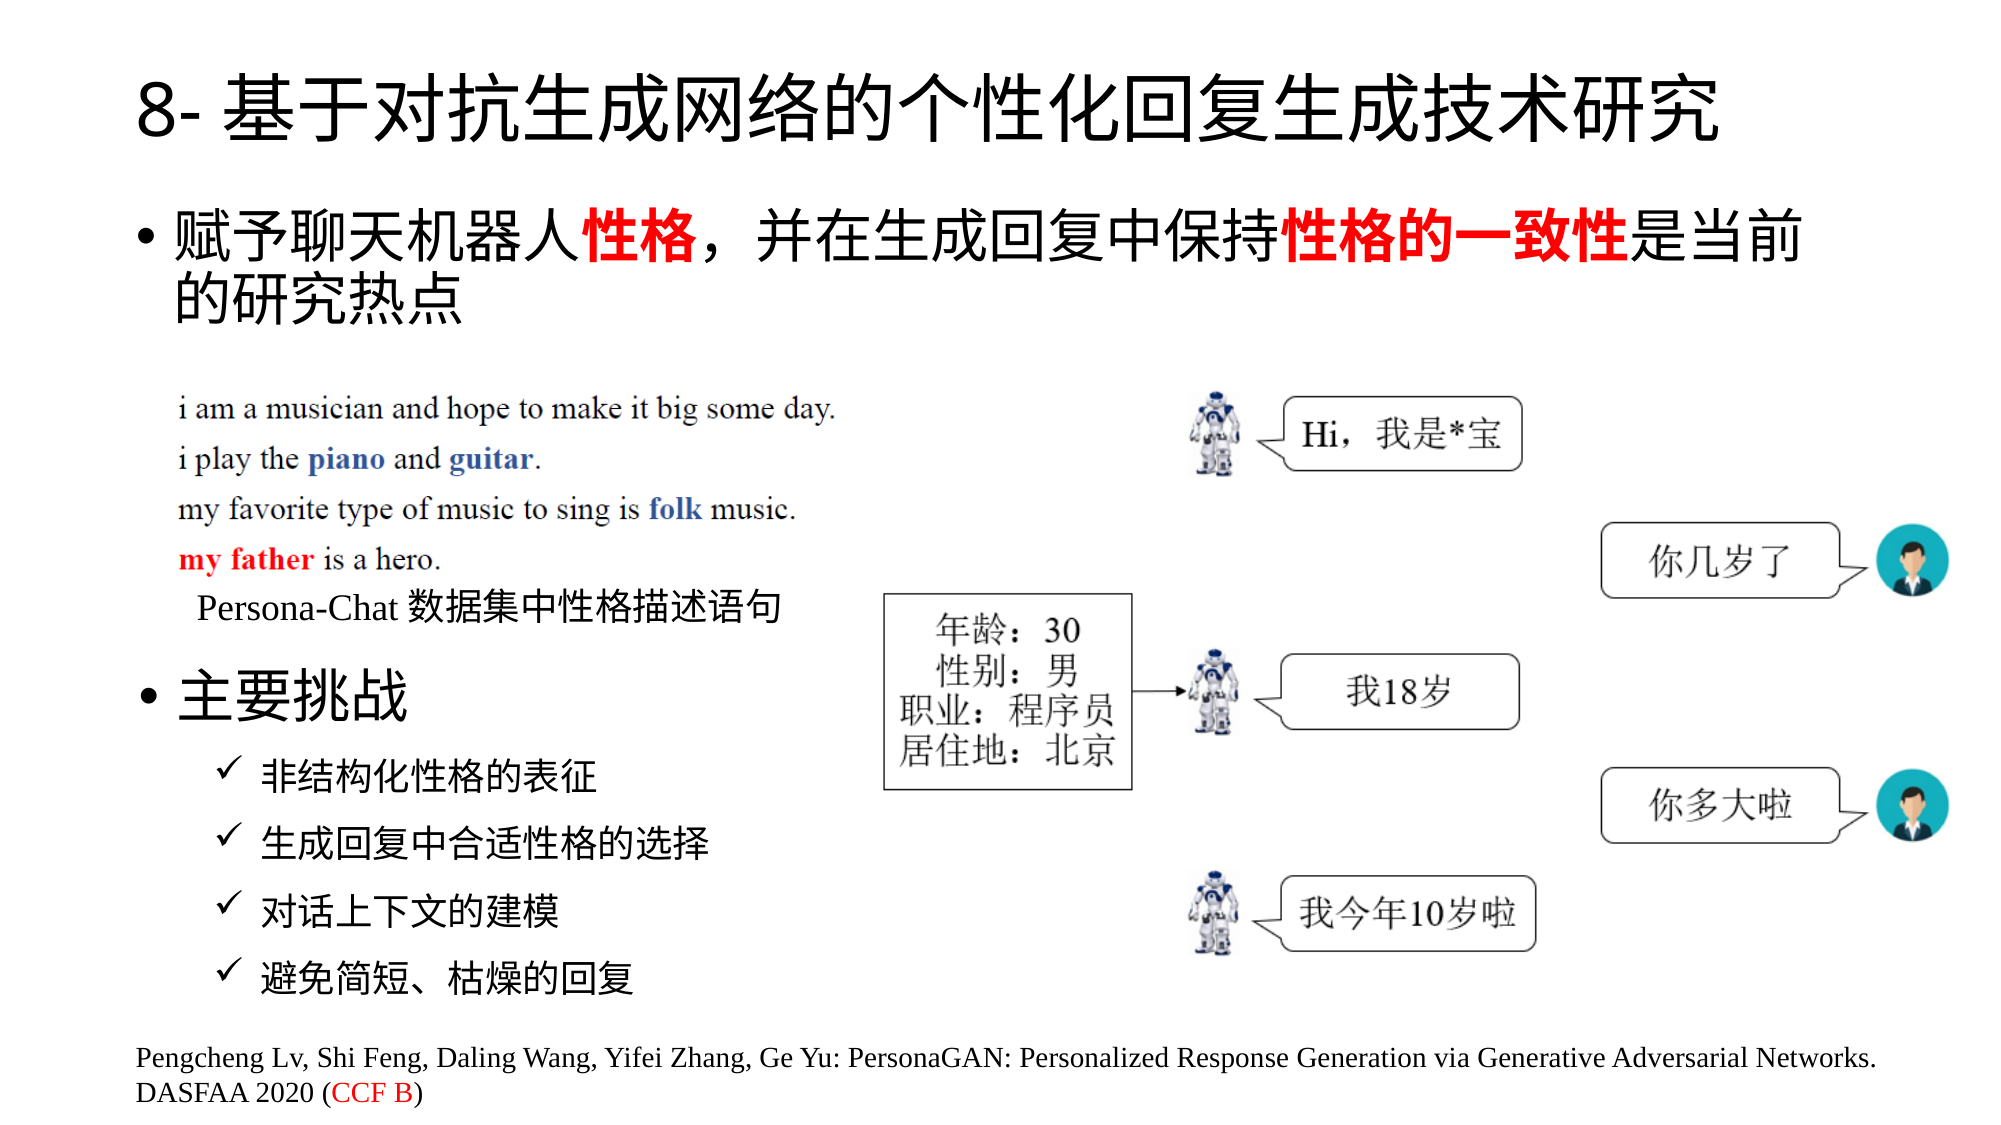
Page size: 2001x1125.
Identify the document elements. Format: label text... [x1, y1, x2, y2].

picture [874, 377, 1961, 964]
text_box 主要挑战 非结构化性格的表征 生成回复中合适性格的选择 对话上下文的建模 避免简短、枯燥的回复 [123, 659, 878, 1008]
text_box Persona-Chat数据集中性格描述语句 [181, 581, 814, 636]
title 8-基于对抗生成网络的个性化回复生成技术研究 [120, 49, 1846, 175]
picture [154, 386, 847, 581]
list 赋予聊天机器人性格，并在生成回复中保持性格的一致性是当前的研究热点 [120, 200, 1846, 997]
text_box Pengcheng Lv, Shi Feng, Daling Wang, Yifei Zhang, Ge Yu: PersonaGAN: Personalized Response Generation via Generative Adversarial Networks. DASFAA 2020 (CCF B) [120, 1030, 1909, 1116]
